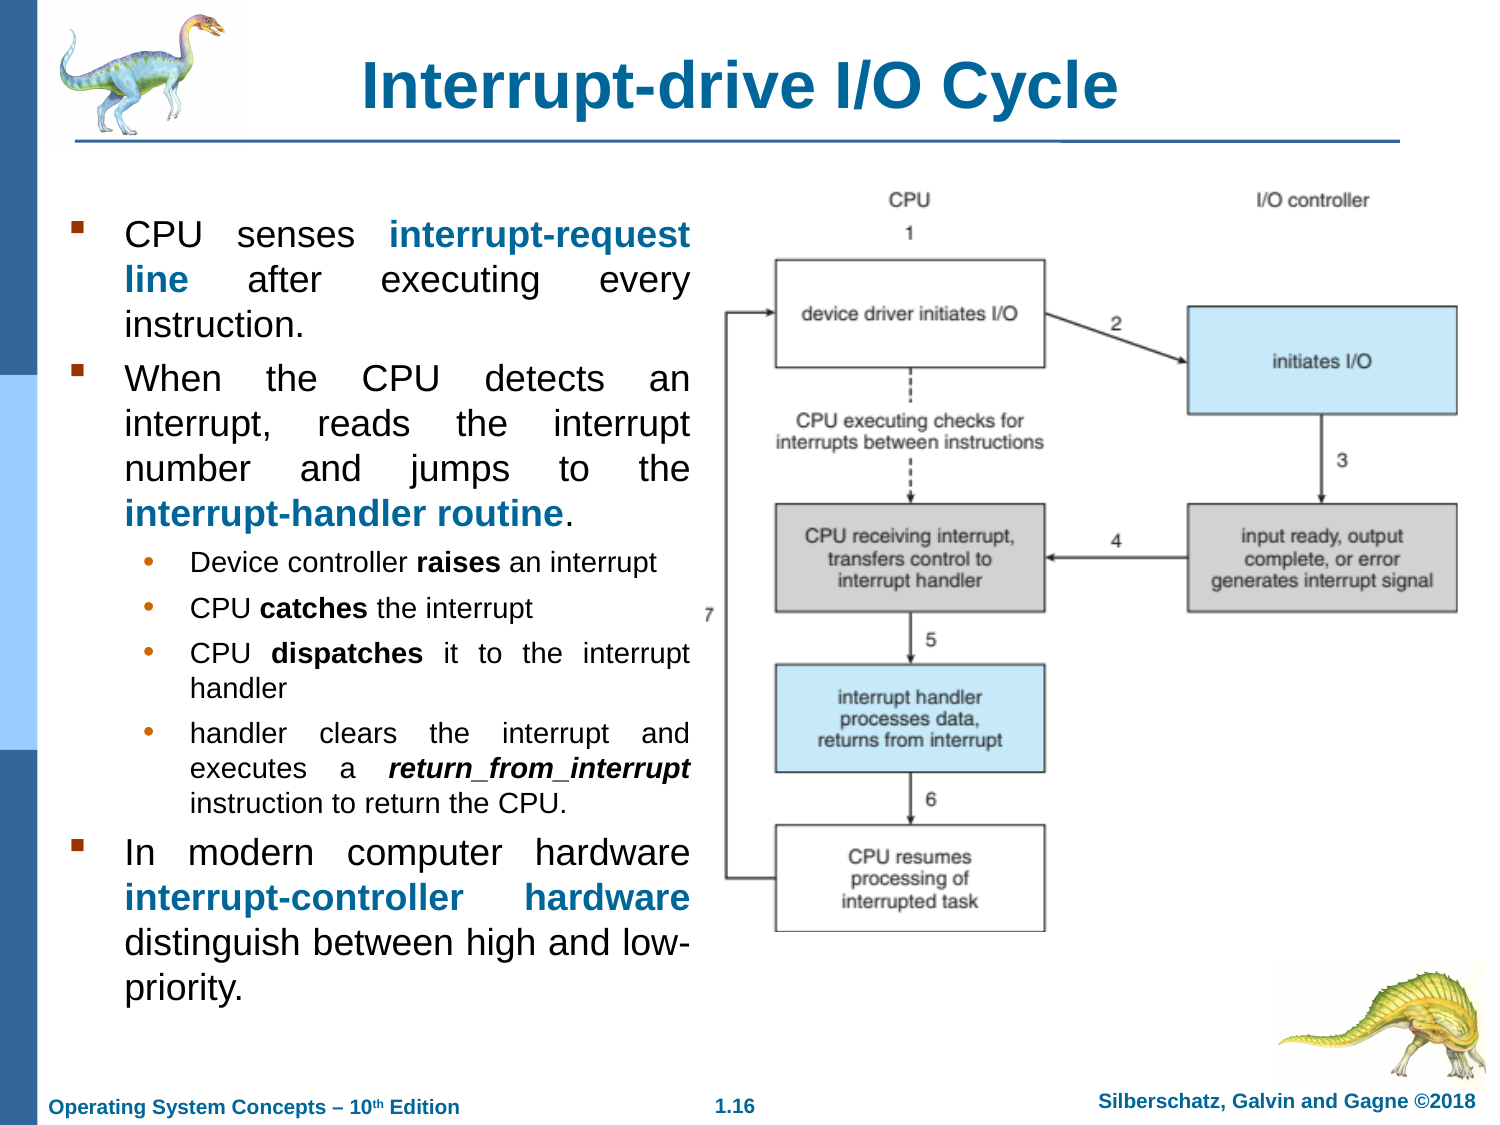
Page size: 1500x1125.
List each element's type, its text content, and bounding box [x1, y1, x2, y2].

picture [46, 0, 243, 149]
text_box CPU senses interrupt-request line after executing every instruction. When the CPU detects an interrupt, reads the interrupt number and jumps to the interrupt-handler routine. Device controller raises an interrupt CPU catches the interrupt CPU dispatches it to the interrupt handler handler clears the interrupt and executes a return_from_interrupt instruction to return the CPU. In modern computer hardware interrupt-controller hardware distinguish between high and low-priority. [53, 202, 706, 1072]
title Interrupt-drive I/O Cycle [75, 35, 1407, 130]
picture [1275, 959, 1486, 1090]
picture [705, 189, 1458, 932]
